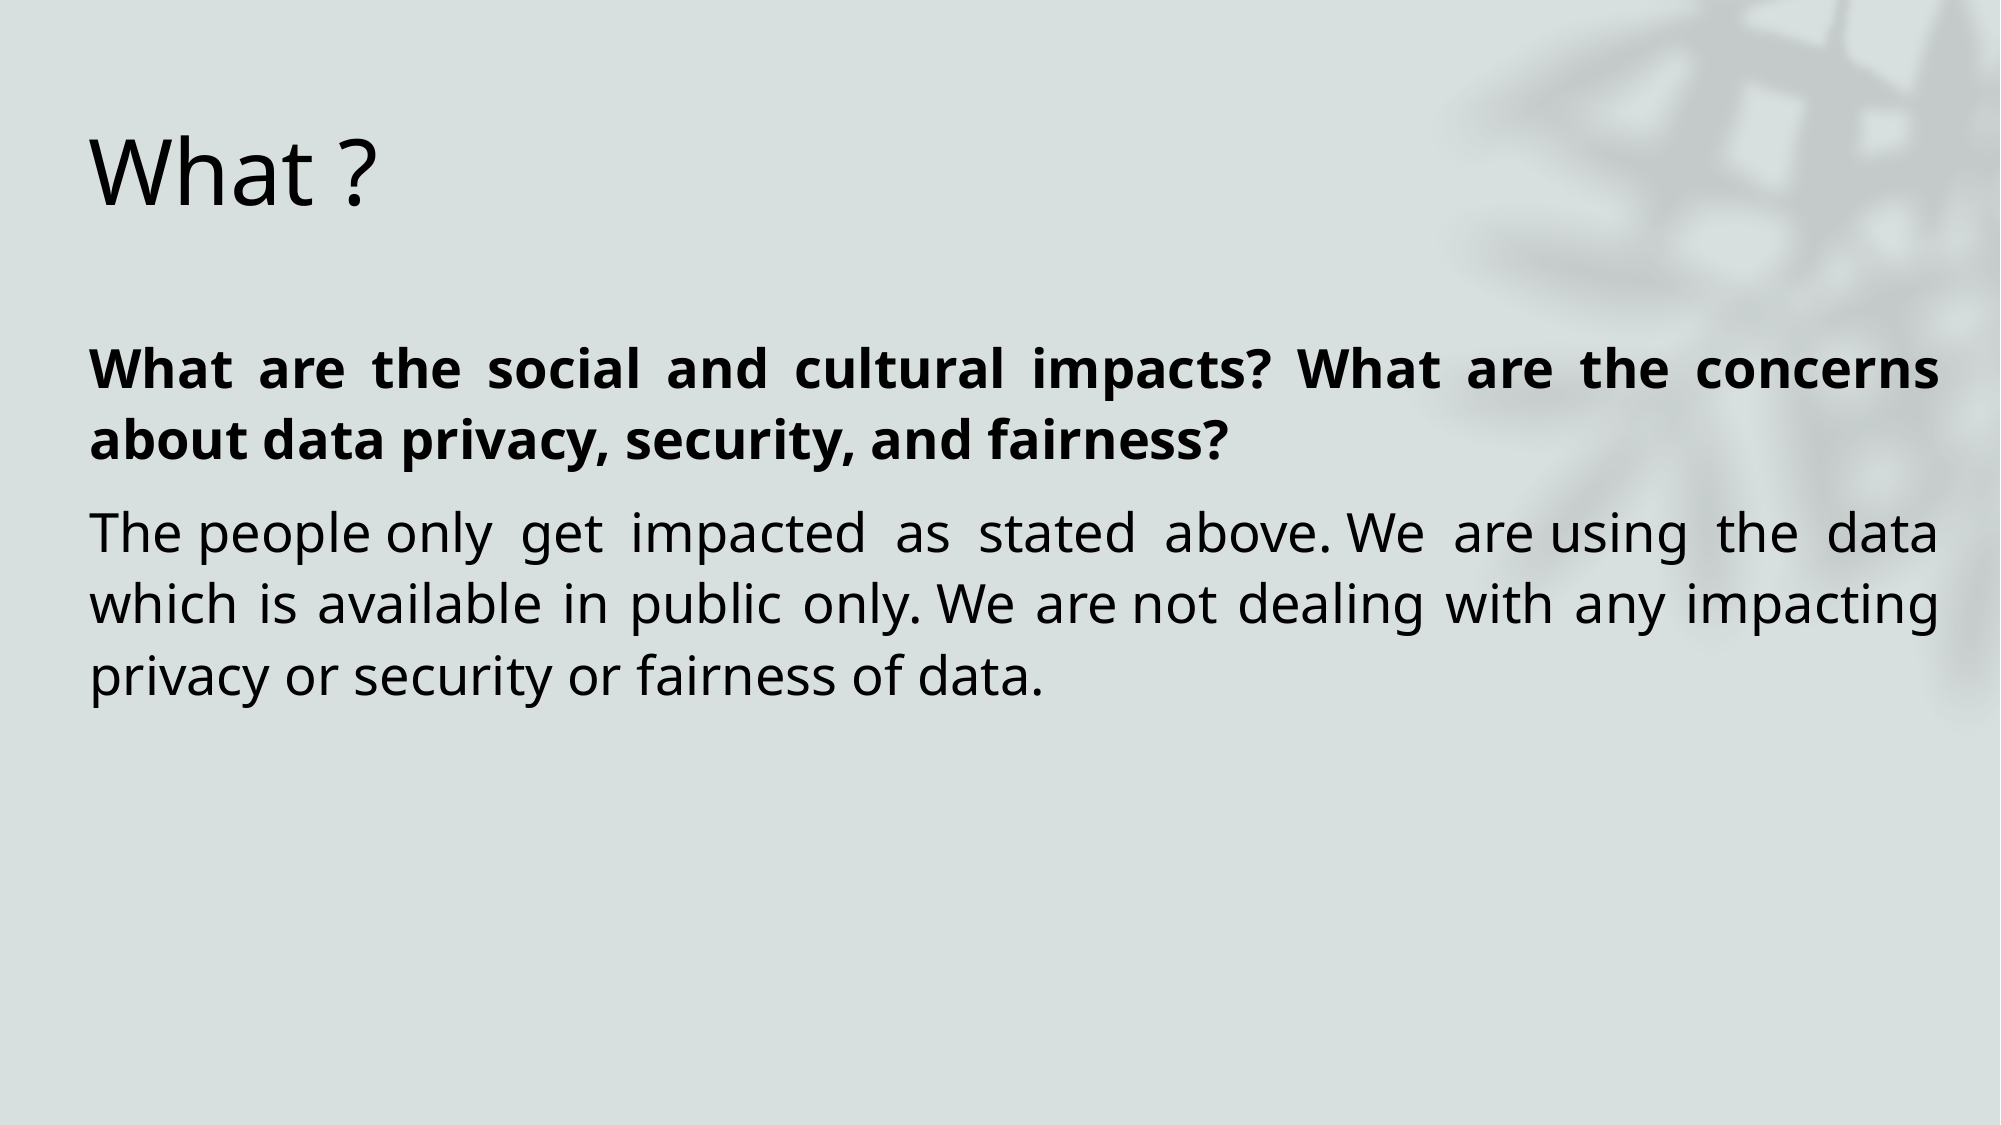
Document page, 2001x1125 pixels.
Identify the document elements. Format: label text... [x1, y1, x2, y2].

list What are the social and cultural impacts? What are the concerns about data privacy, security, and fairness? The people only get impacted as stated above. We are using the data which is available in public only. We are not dealing with any impacting privacy or security or fairness of data. [36, 319, 1958, 1009]
title What ? [73, 60, 1861, 278]
